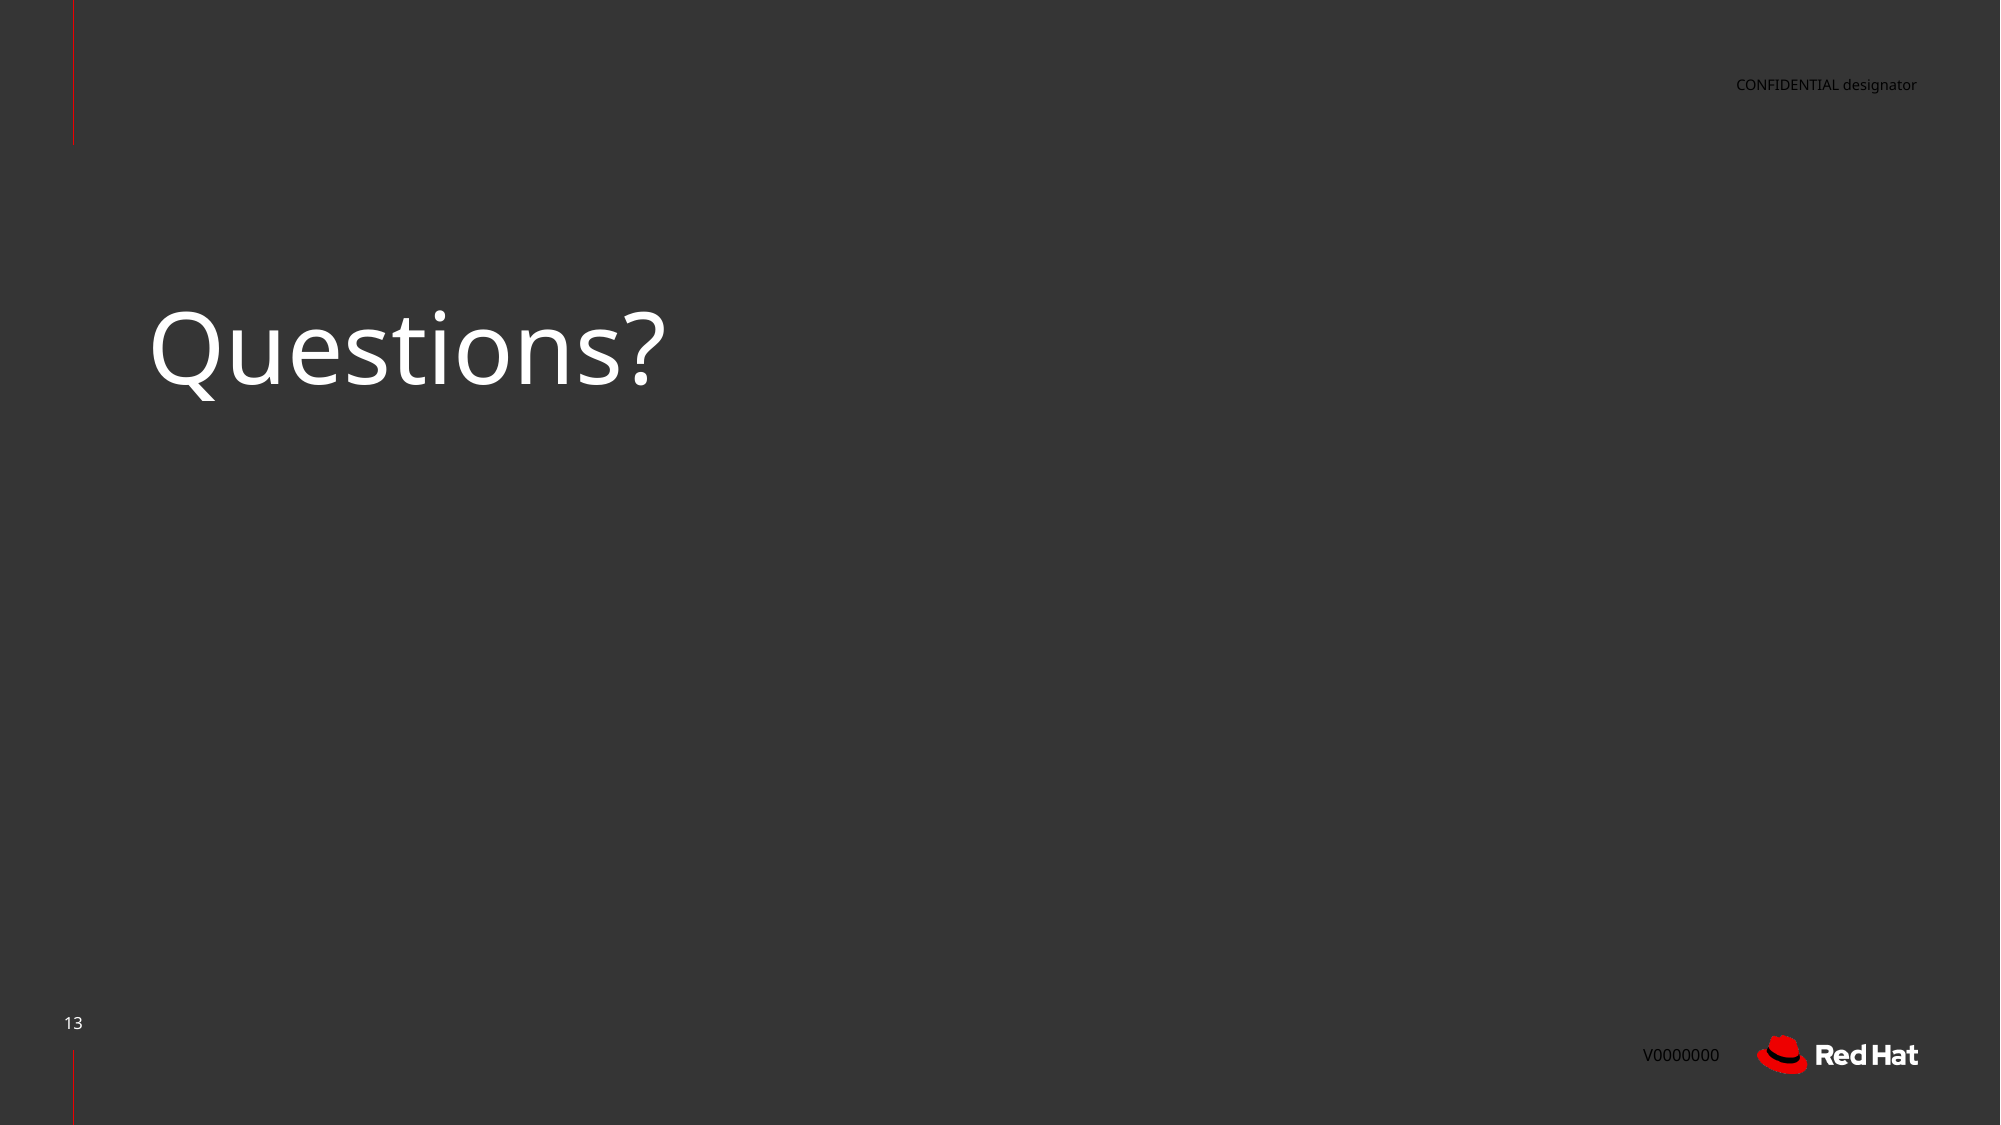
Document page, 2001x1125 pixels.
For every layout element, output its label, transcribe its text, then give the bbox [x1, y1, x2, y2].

title Questions? [147, 284, 786, 728]
picture [1757, 1035, 1918, 1074]
slide_number ‹#› [13, 1012, 134, 1036]
